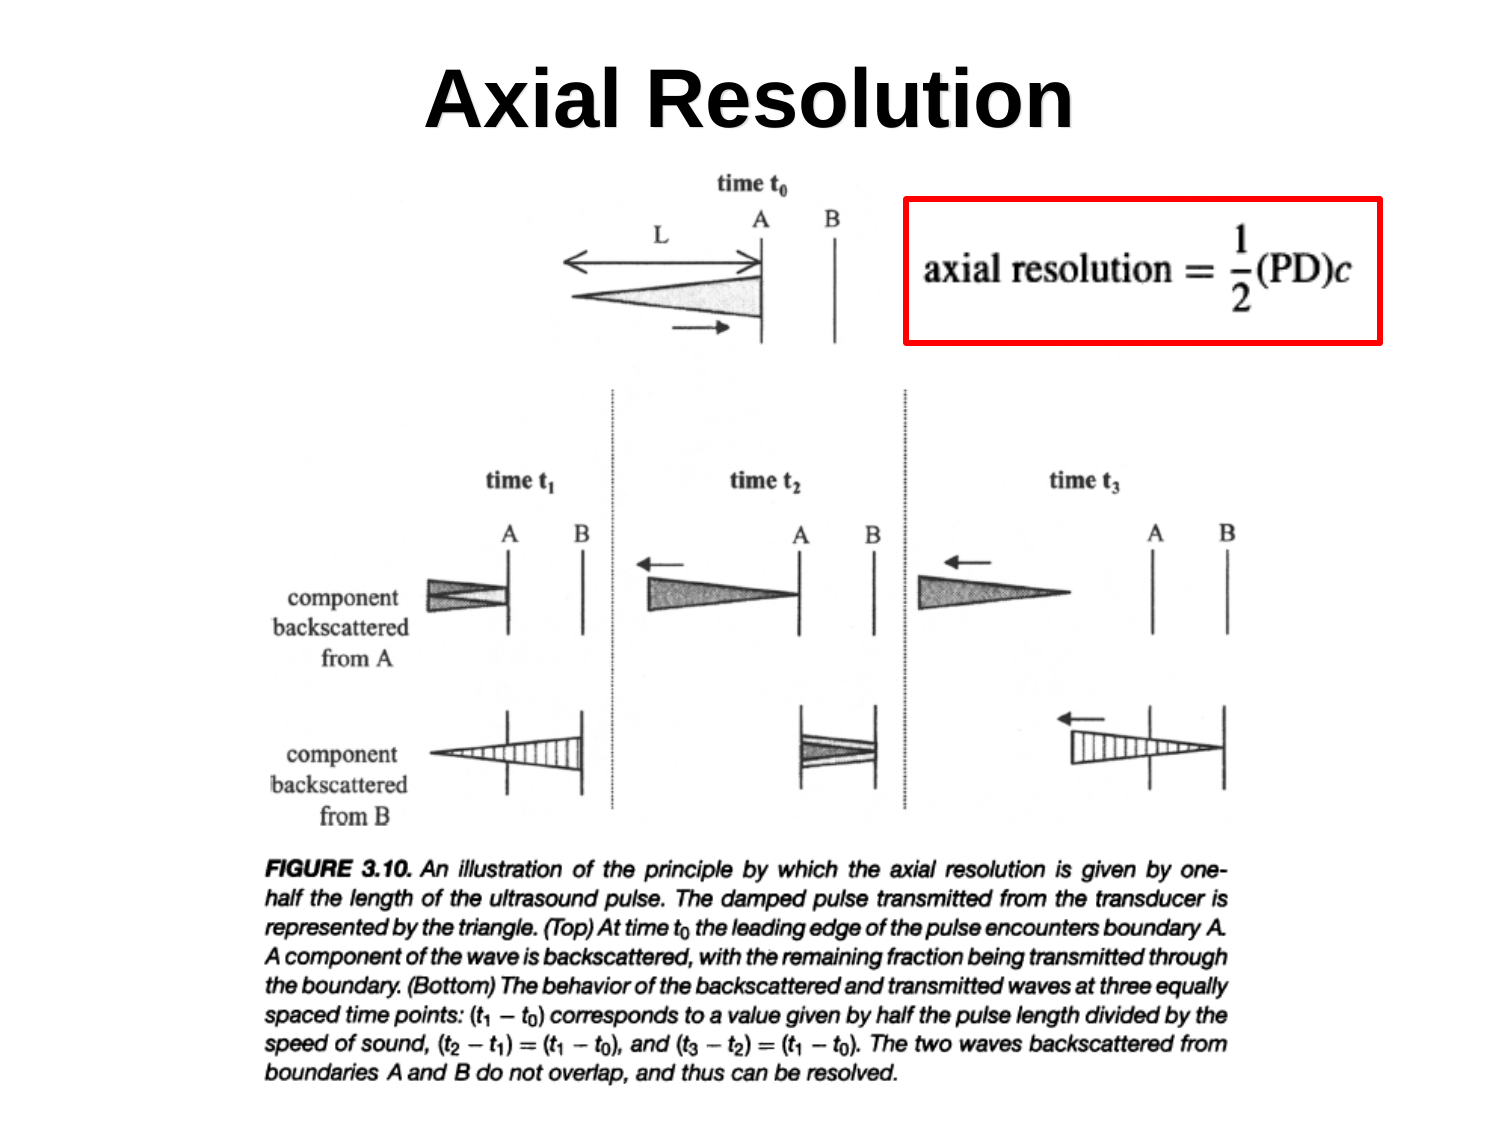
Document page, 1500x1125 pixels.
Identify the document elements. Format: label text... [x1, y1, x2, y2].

title Axial Resolution [24, 24, 1476, 163]
picture [251, 162, 1378, 1097]
